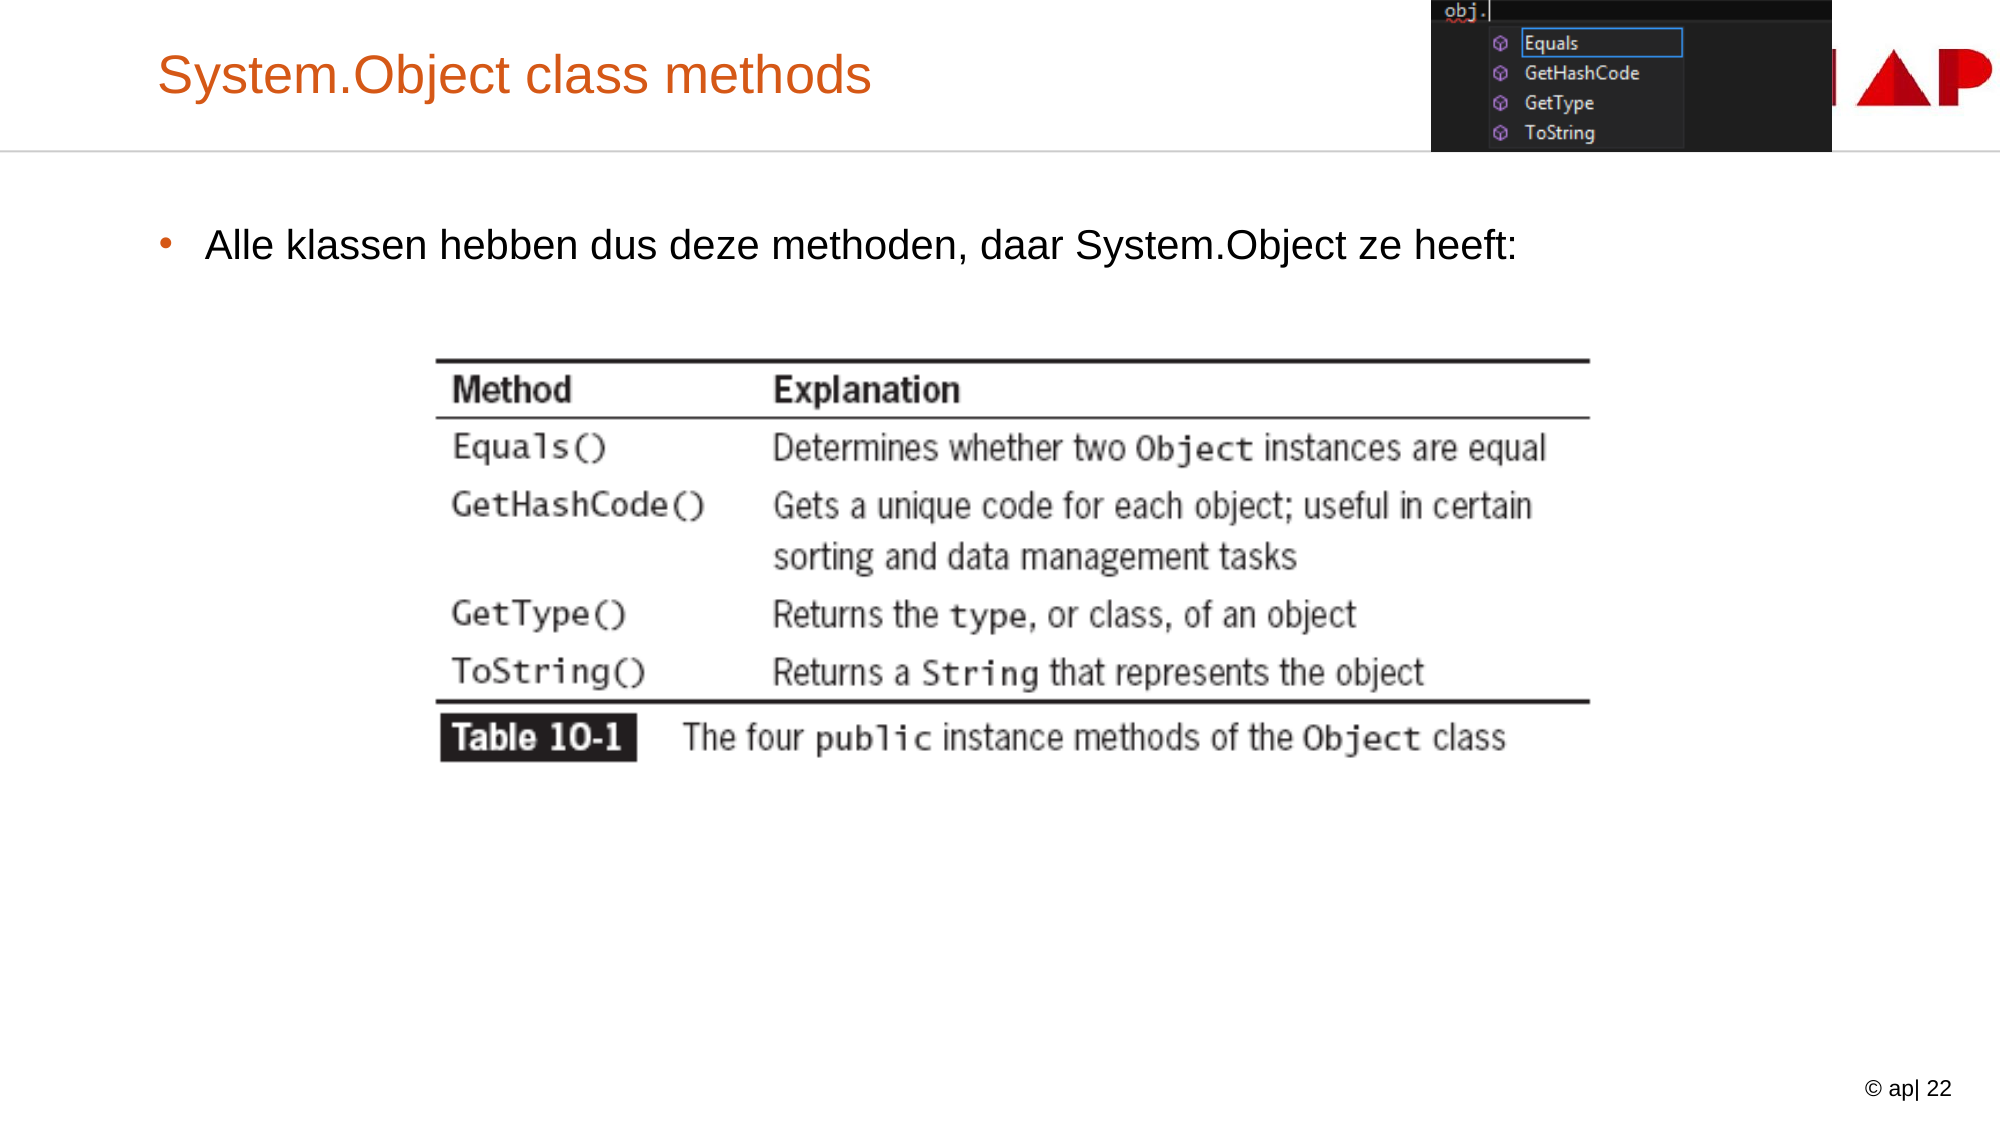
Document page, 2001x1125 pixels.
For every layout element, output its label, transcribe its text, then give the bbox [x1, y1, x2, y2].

picture [1431, 0, 1832, 152]
slide_number © ap| 22 [1425, 1061, 1953, 1113]
title System.Object class methods [157, 0, 1426, 152]
picture [1843, 10, 2000, 142]
list Alle klassen hebben dus deze methoden, daar System.Object ze heeft: [157, 217, 1955, 1023]
picture [418, 327, 1616, 832]
title System.Object class methods [1835, 0, 1843, 152]
